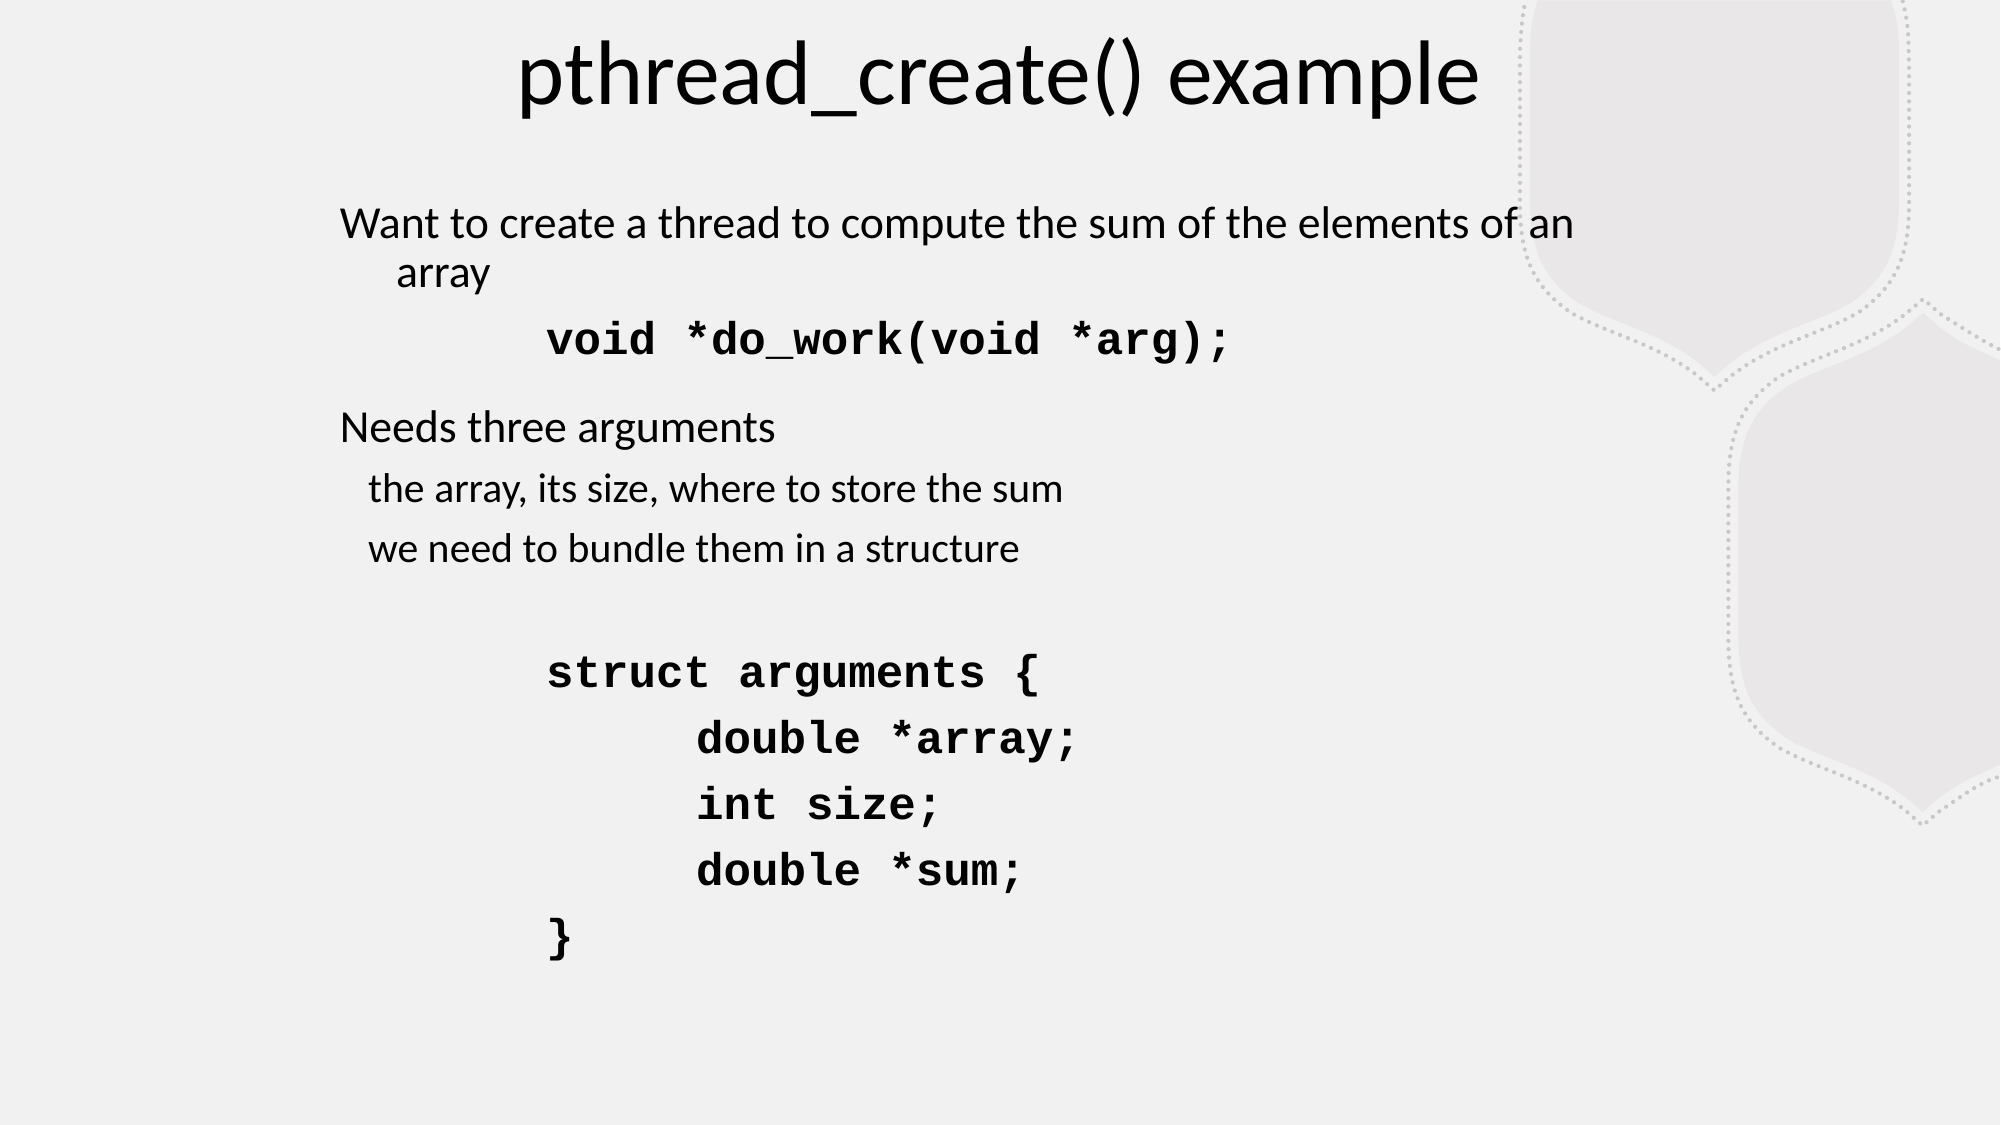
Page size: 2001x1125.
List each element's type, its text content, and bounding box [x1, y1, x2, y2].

text_box pthread_create() example [324, 0, 1675, 186]
text_box Want to create a thread to compute the sum of the elements of an array void *do_work(void *arg); Needs three arguments the array, its size, where to store the sum we need to bundle them in a structure struct arguments { double *array; int size; double *sum; } [324, 191, 1675, 969]
